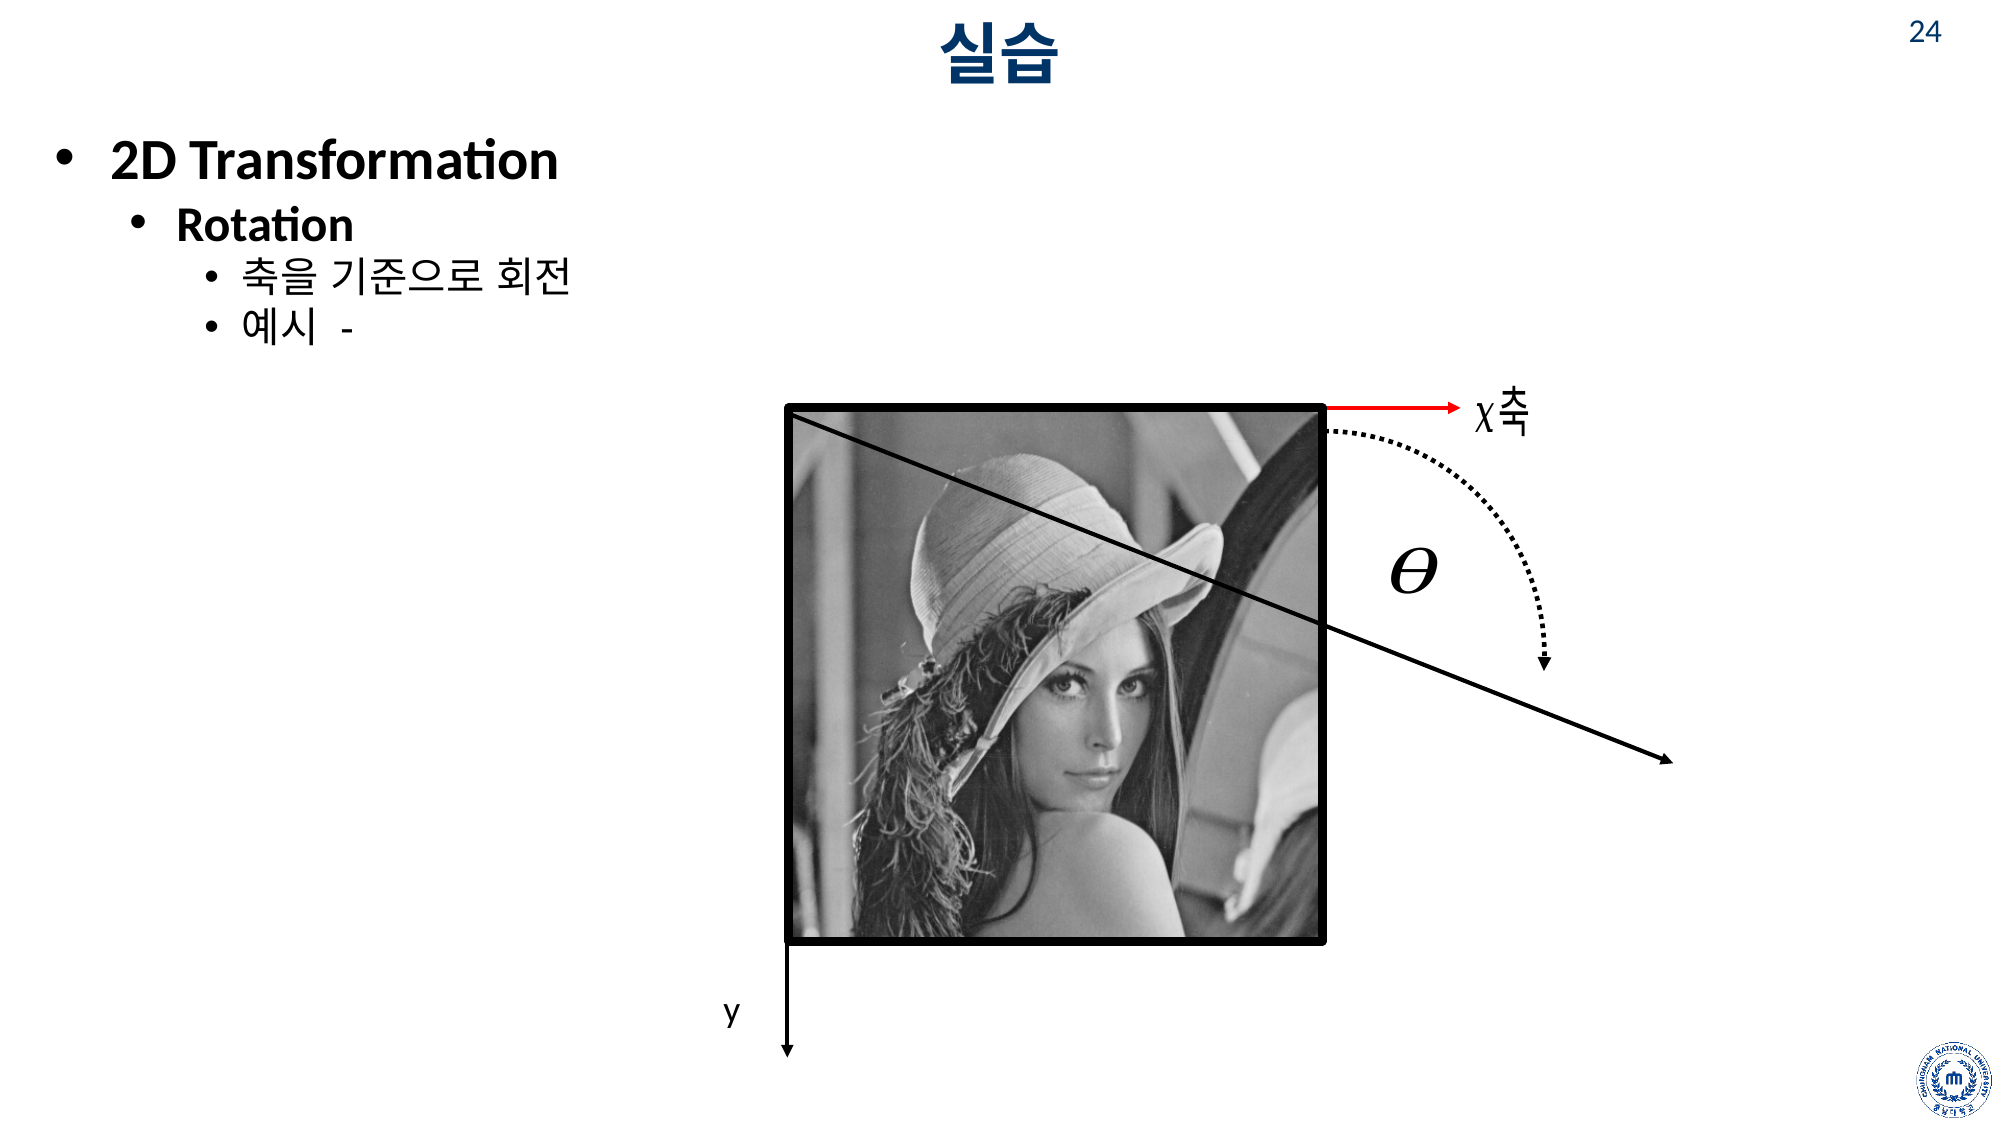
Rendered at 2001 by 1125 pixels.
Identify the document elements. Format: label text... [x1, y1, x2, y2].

title 실습 [279, 2, 1721, 102]
picture [788, 409, 1321, 942]
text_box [790, 414, 1674, 764]
picture [1916, 1042, 1994, 1118]
